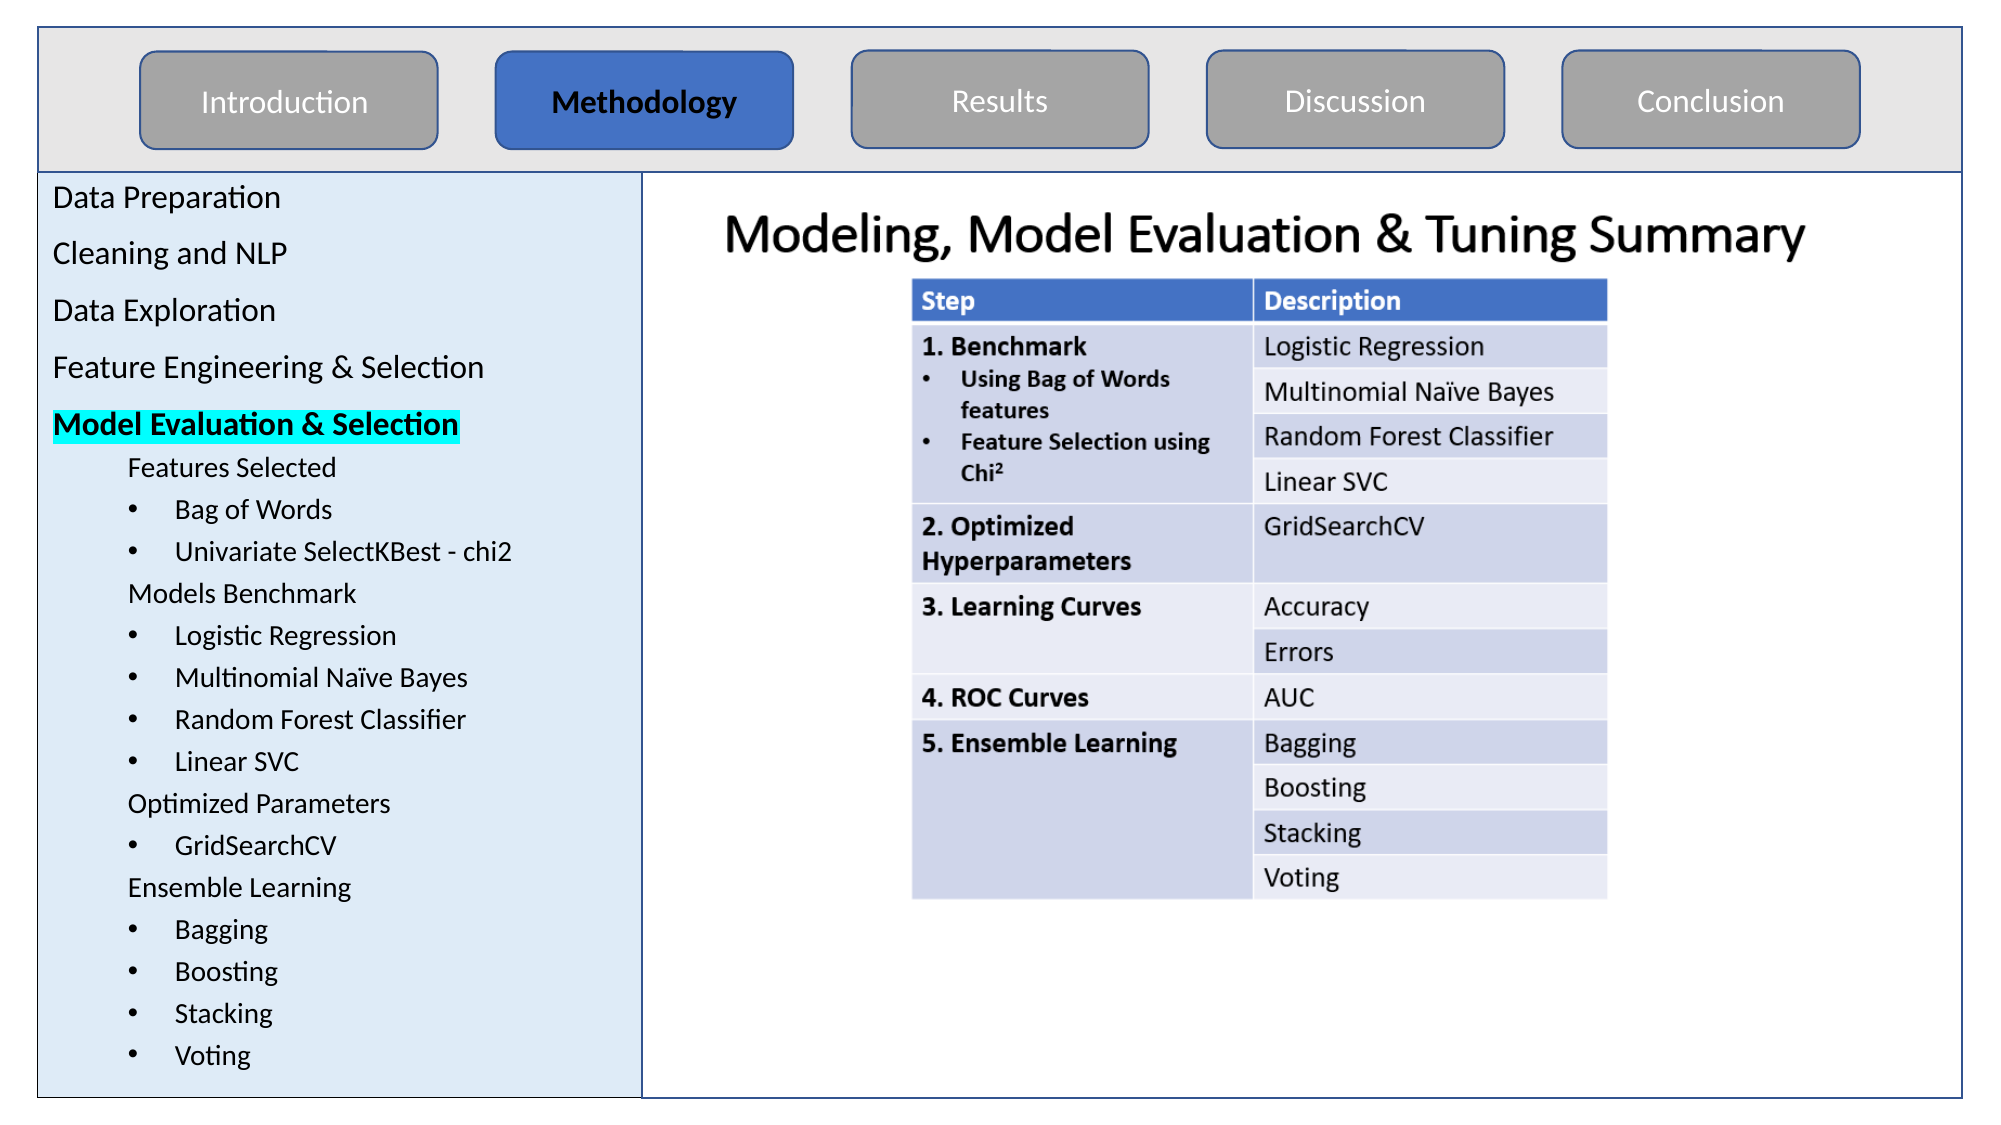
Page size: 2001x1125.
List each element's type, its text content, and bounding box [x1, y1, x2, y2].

text_box [641, 173, 1963, 1099]
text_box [37, 27, 1963, 173]
list Data Preparation Cleaning and NLP Data Exploration Feature Engineering & Selection Model Evaluation & Selection Features Selected Bag of Words Univariate SelectKBest - chi2 Models Benchmark Logistic Regression Multinomial Naïve Bayes Random Forest Classifier Linear SVC Optimized Parameters GridSearchCV Ensemble Learning Bagging Boosting Stacking Voting [37, 173, 641, 1098]
picture [711, 195, 1853, 917]
